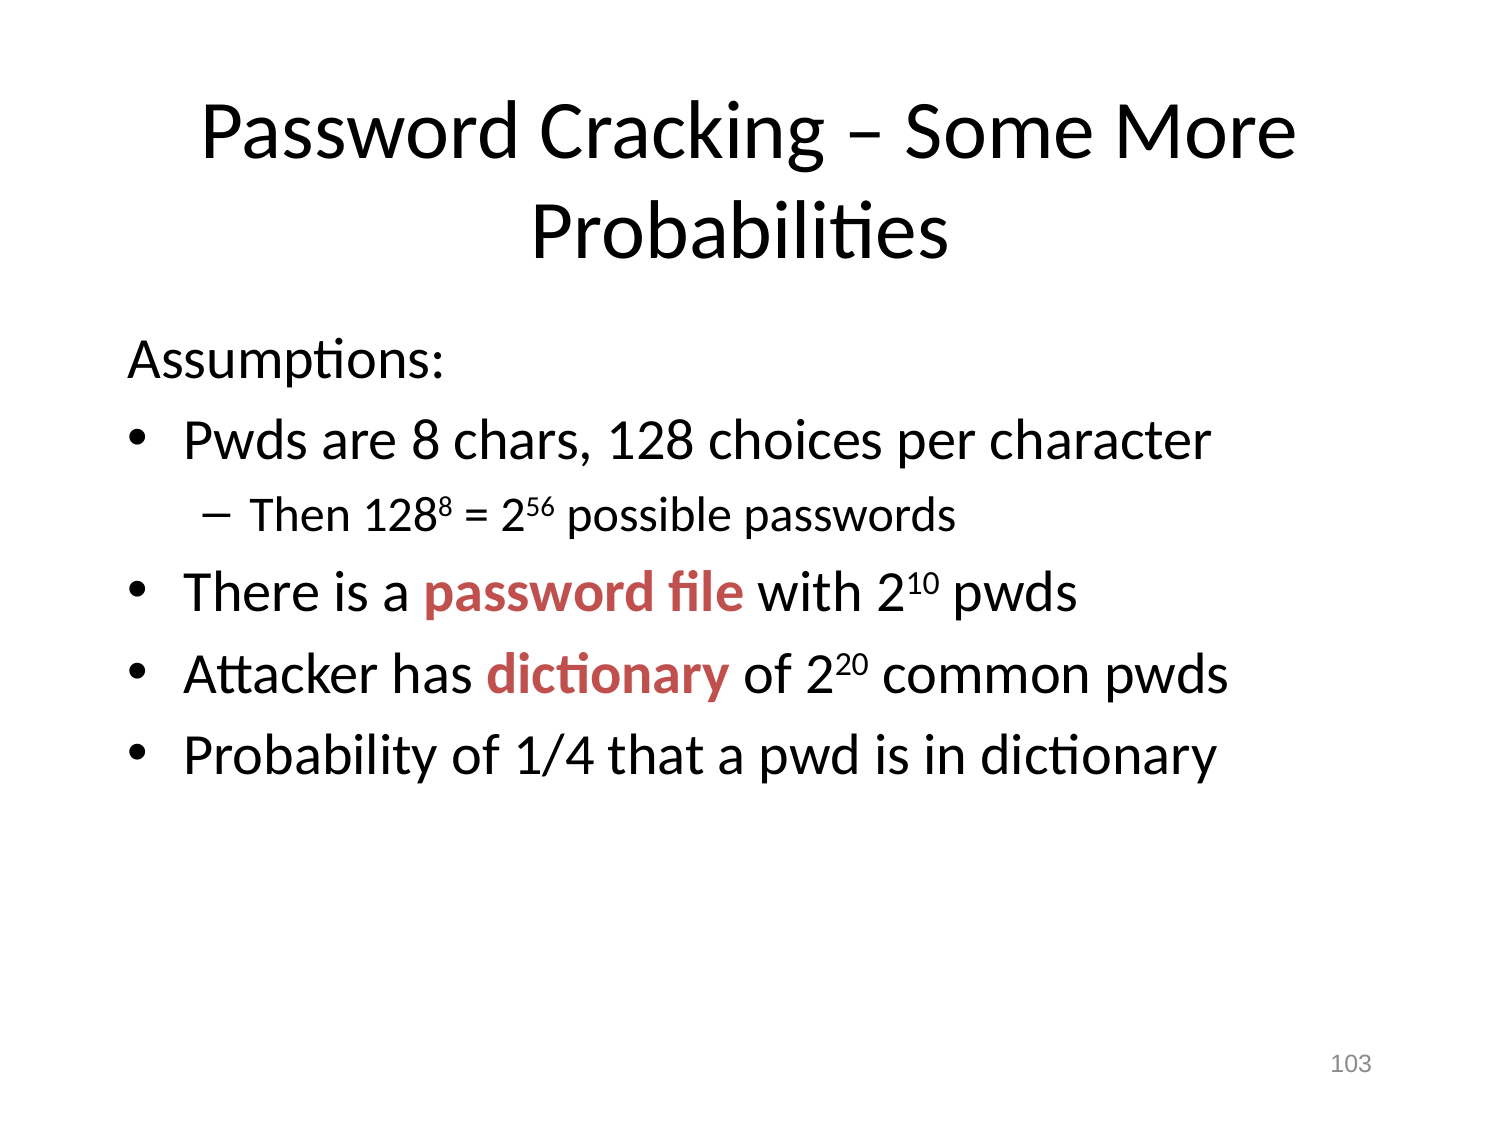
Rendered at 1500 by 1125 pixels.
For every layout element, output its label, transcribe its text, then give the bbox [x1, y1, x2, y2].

list Assumptions: Pwds are 8 chars, 128 choices per character Then 1288 = 256 possible passwords There is a password file with 210 pwds Attacker has dictionary of 220 common pwds Probability of 1/4 that a pwd is in dictionary [112, 312, 1438, 1001]
slide_number 103 [1074, 1025, 1388, 1100]
title Password Cracking – Some More Probabilities [112, 62, 1388, 288]
